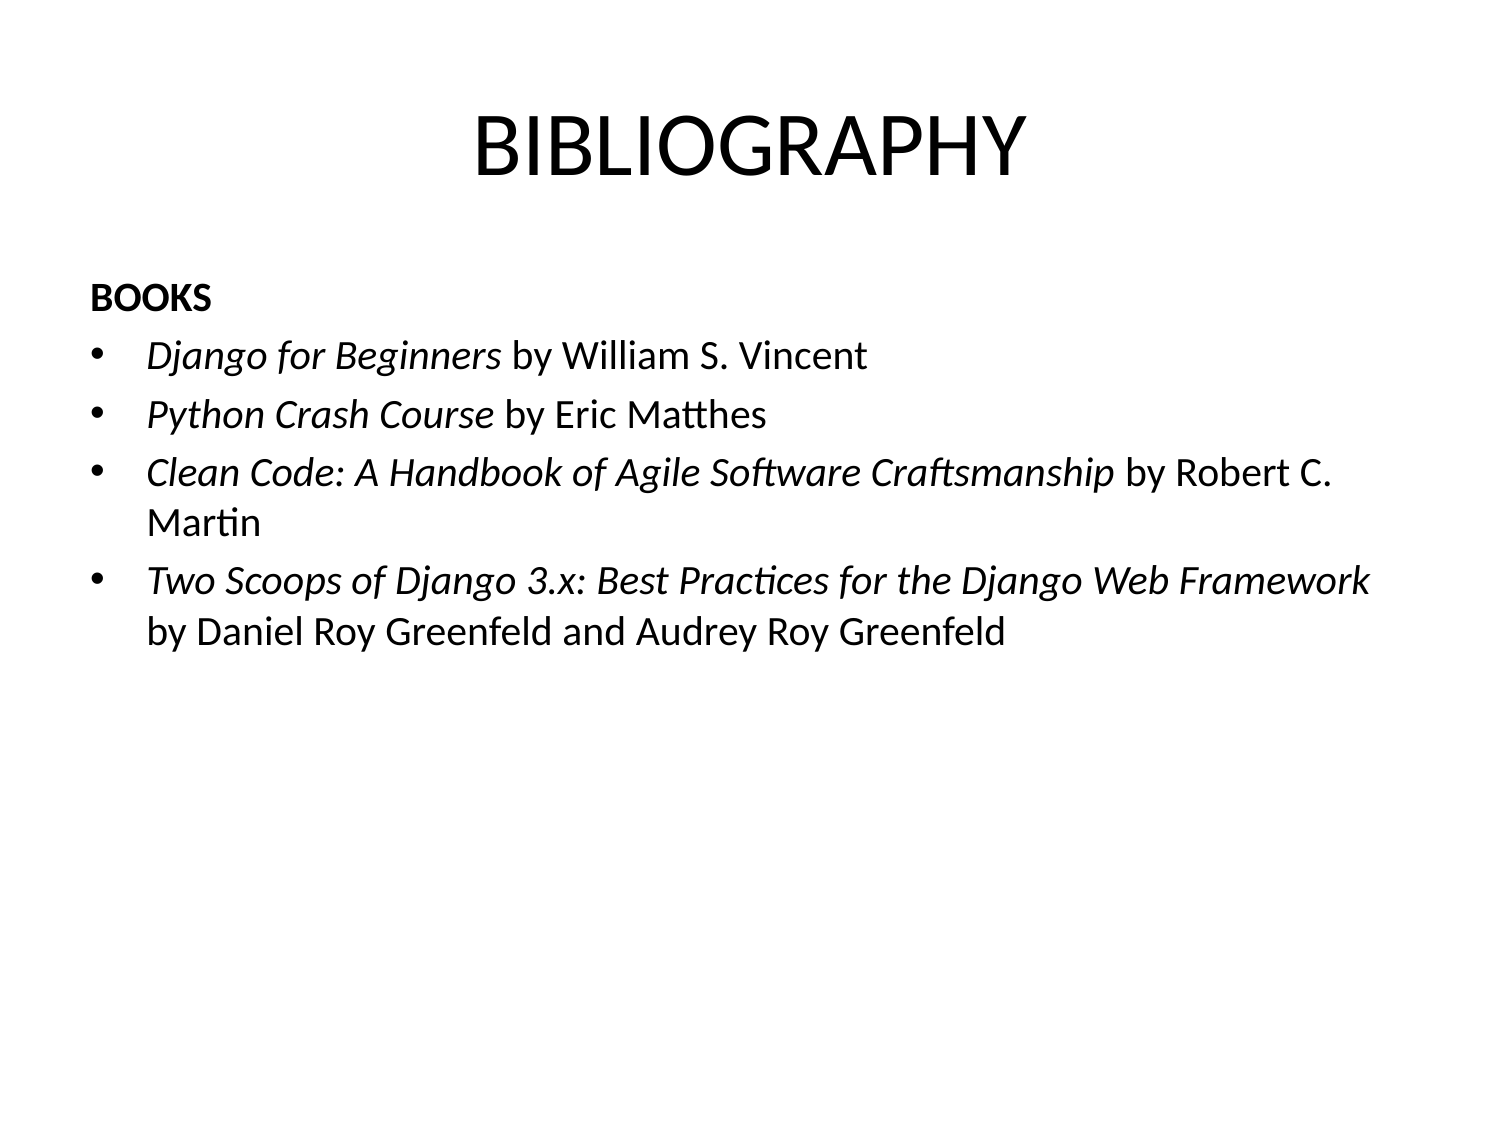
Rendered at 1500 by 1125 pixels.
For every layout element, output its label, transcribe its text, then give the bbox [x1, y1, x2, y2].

title BIBLIOGRAPHY [75, 45, 1425, 233]
list BOOKS Django for Beginners by William S. Vincent Python Crash Course by Eric Matthes Clean Code: A Handbook of Agile Software Craftsmanship by Robert C. Martin Two Scoops of Django 3.x: Best Practices for the Django Web Framework by Daniel Roy Greenfeld and Audrey Roy Greenfeld [75, 262, 1425, 1005]
